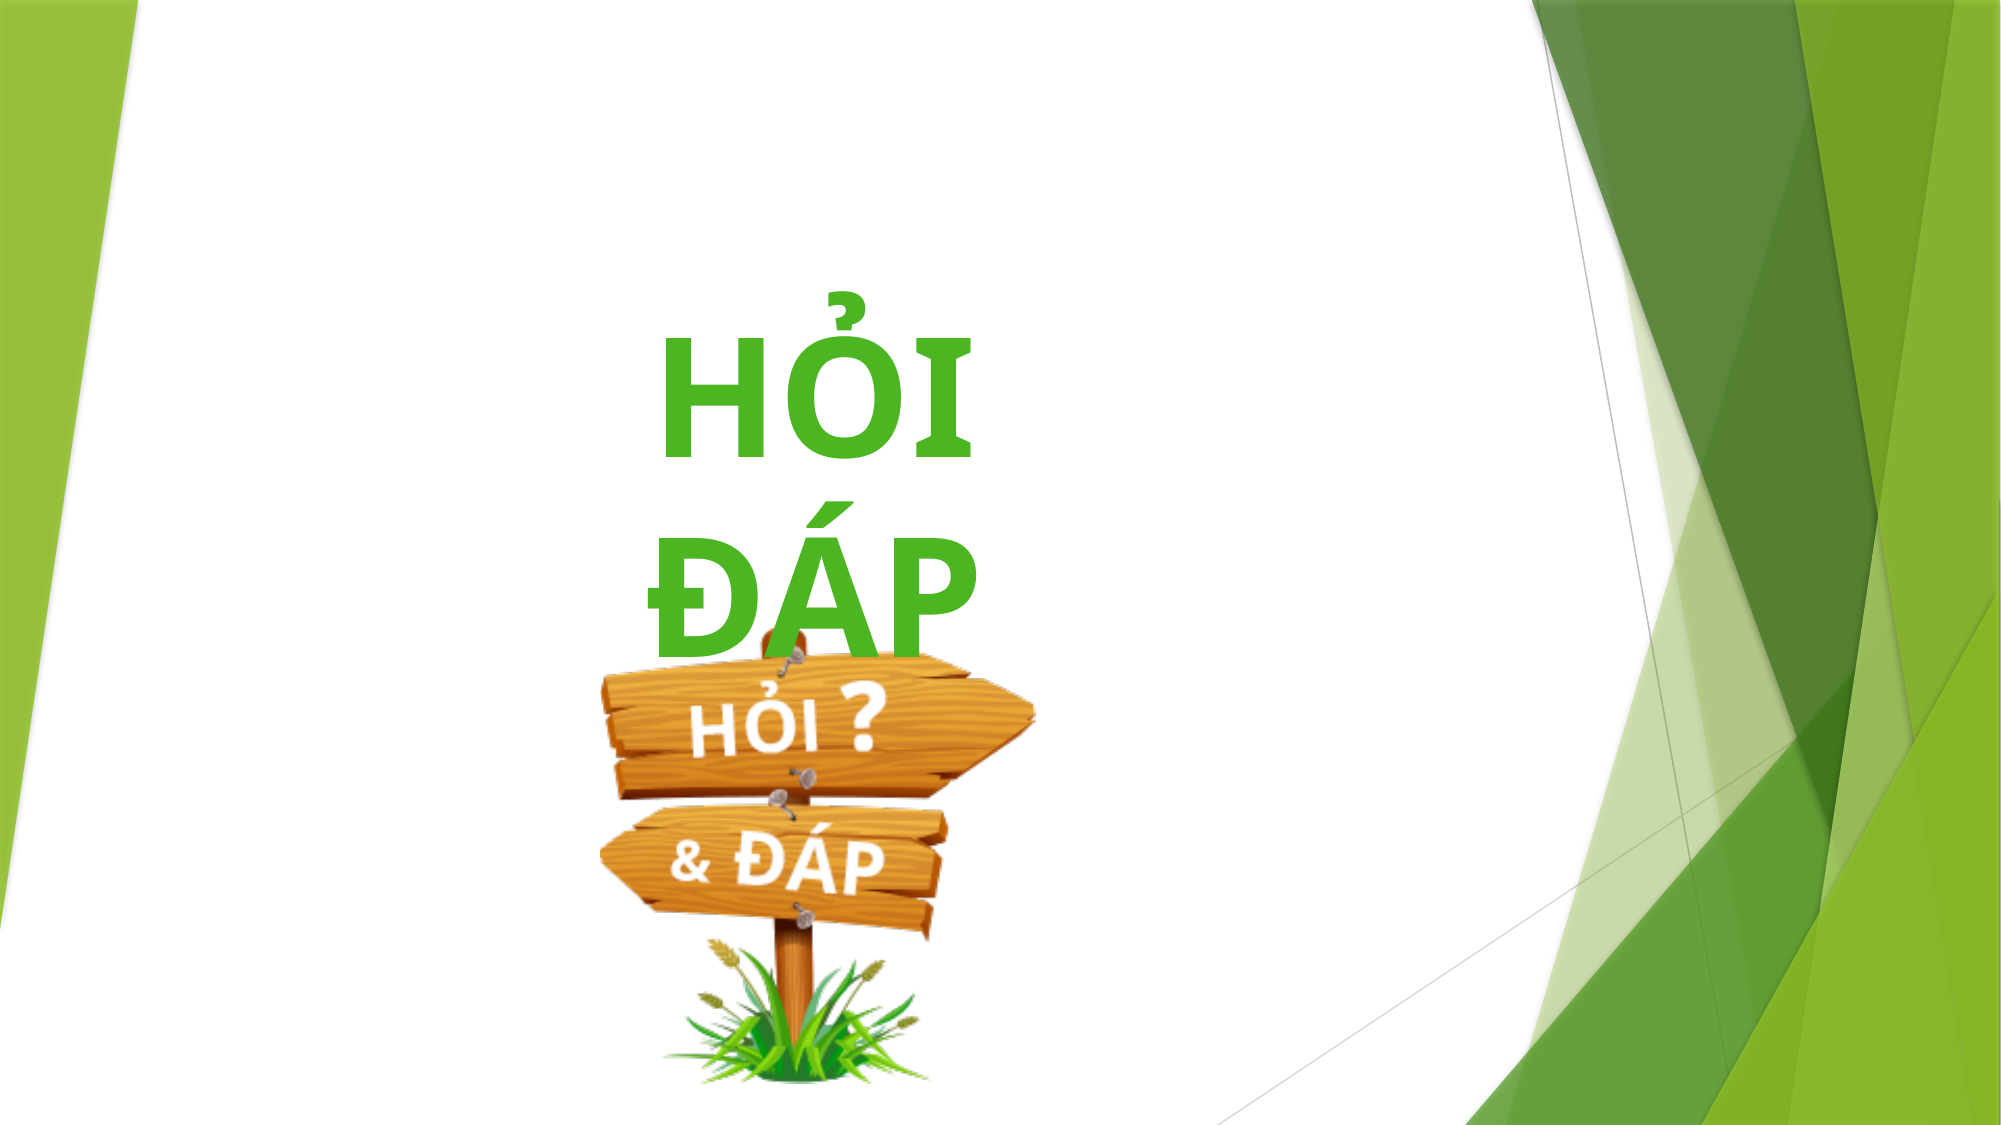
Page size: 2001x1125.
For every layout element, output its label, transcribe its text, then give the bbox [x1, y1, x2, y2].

picture [599, 627, 1036, 1085]
text_box HỎI ĐÁP [451, 283, 1177, 699]
